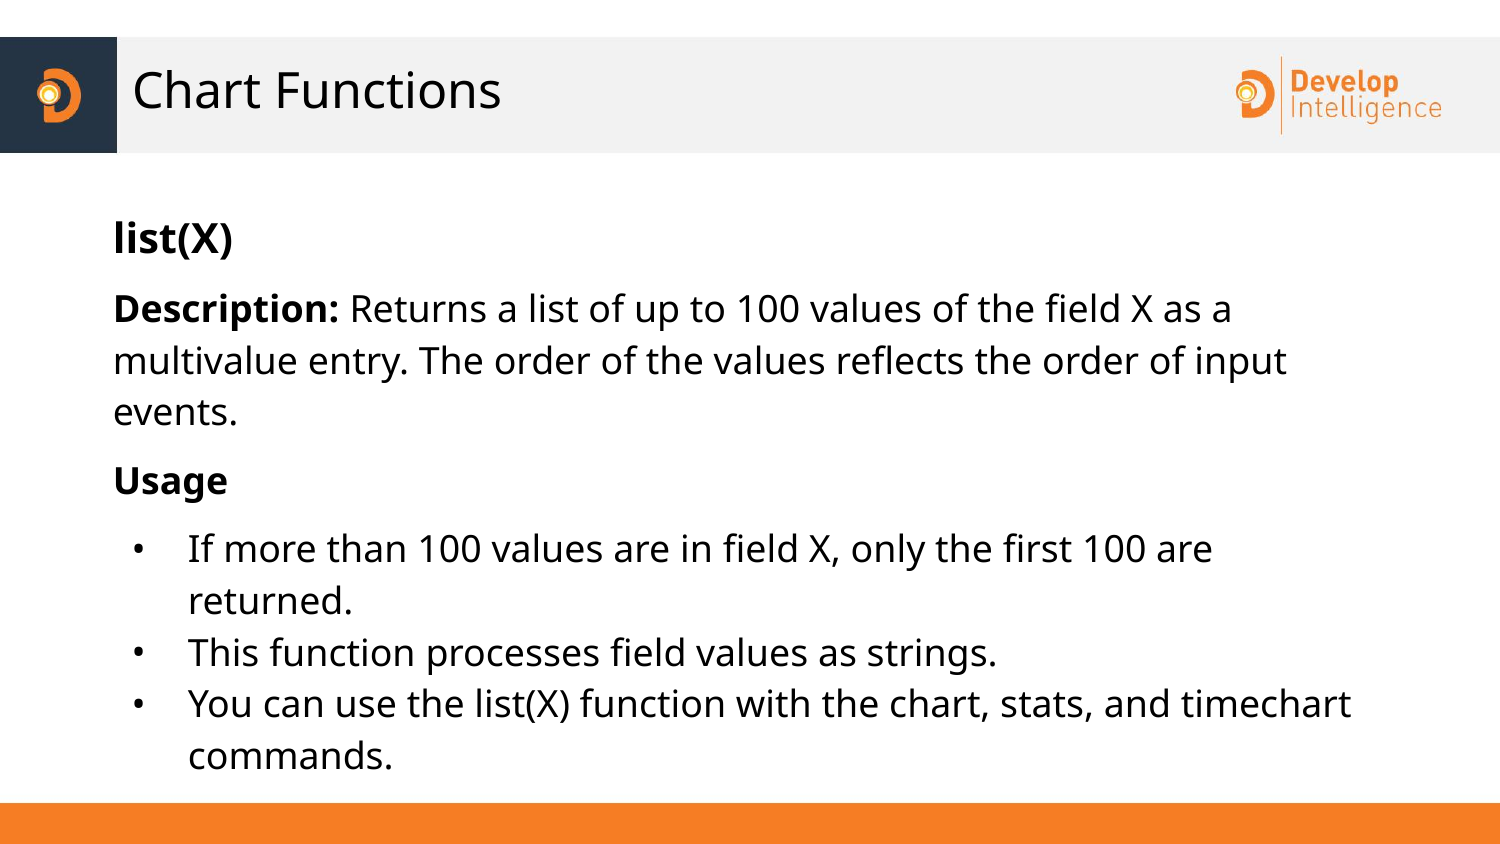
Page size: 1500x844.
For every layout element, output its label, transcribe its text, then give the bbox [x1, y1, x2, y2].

title Chart Functions [19, 36, 1396, 149]
picture [0, 0, 1500, 844]
list list(X) Description: Returns a list of up to 100 values of the field X as a multivalue entry. The order of the values reflects the order of input events. Usage If more than 100 values are in field X, only the first 100 are returned. This function processes field values as strings. You can use the list(X) function with the chart, stats, and timechart commands. [101, 198, 1396, 762]
